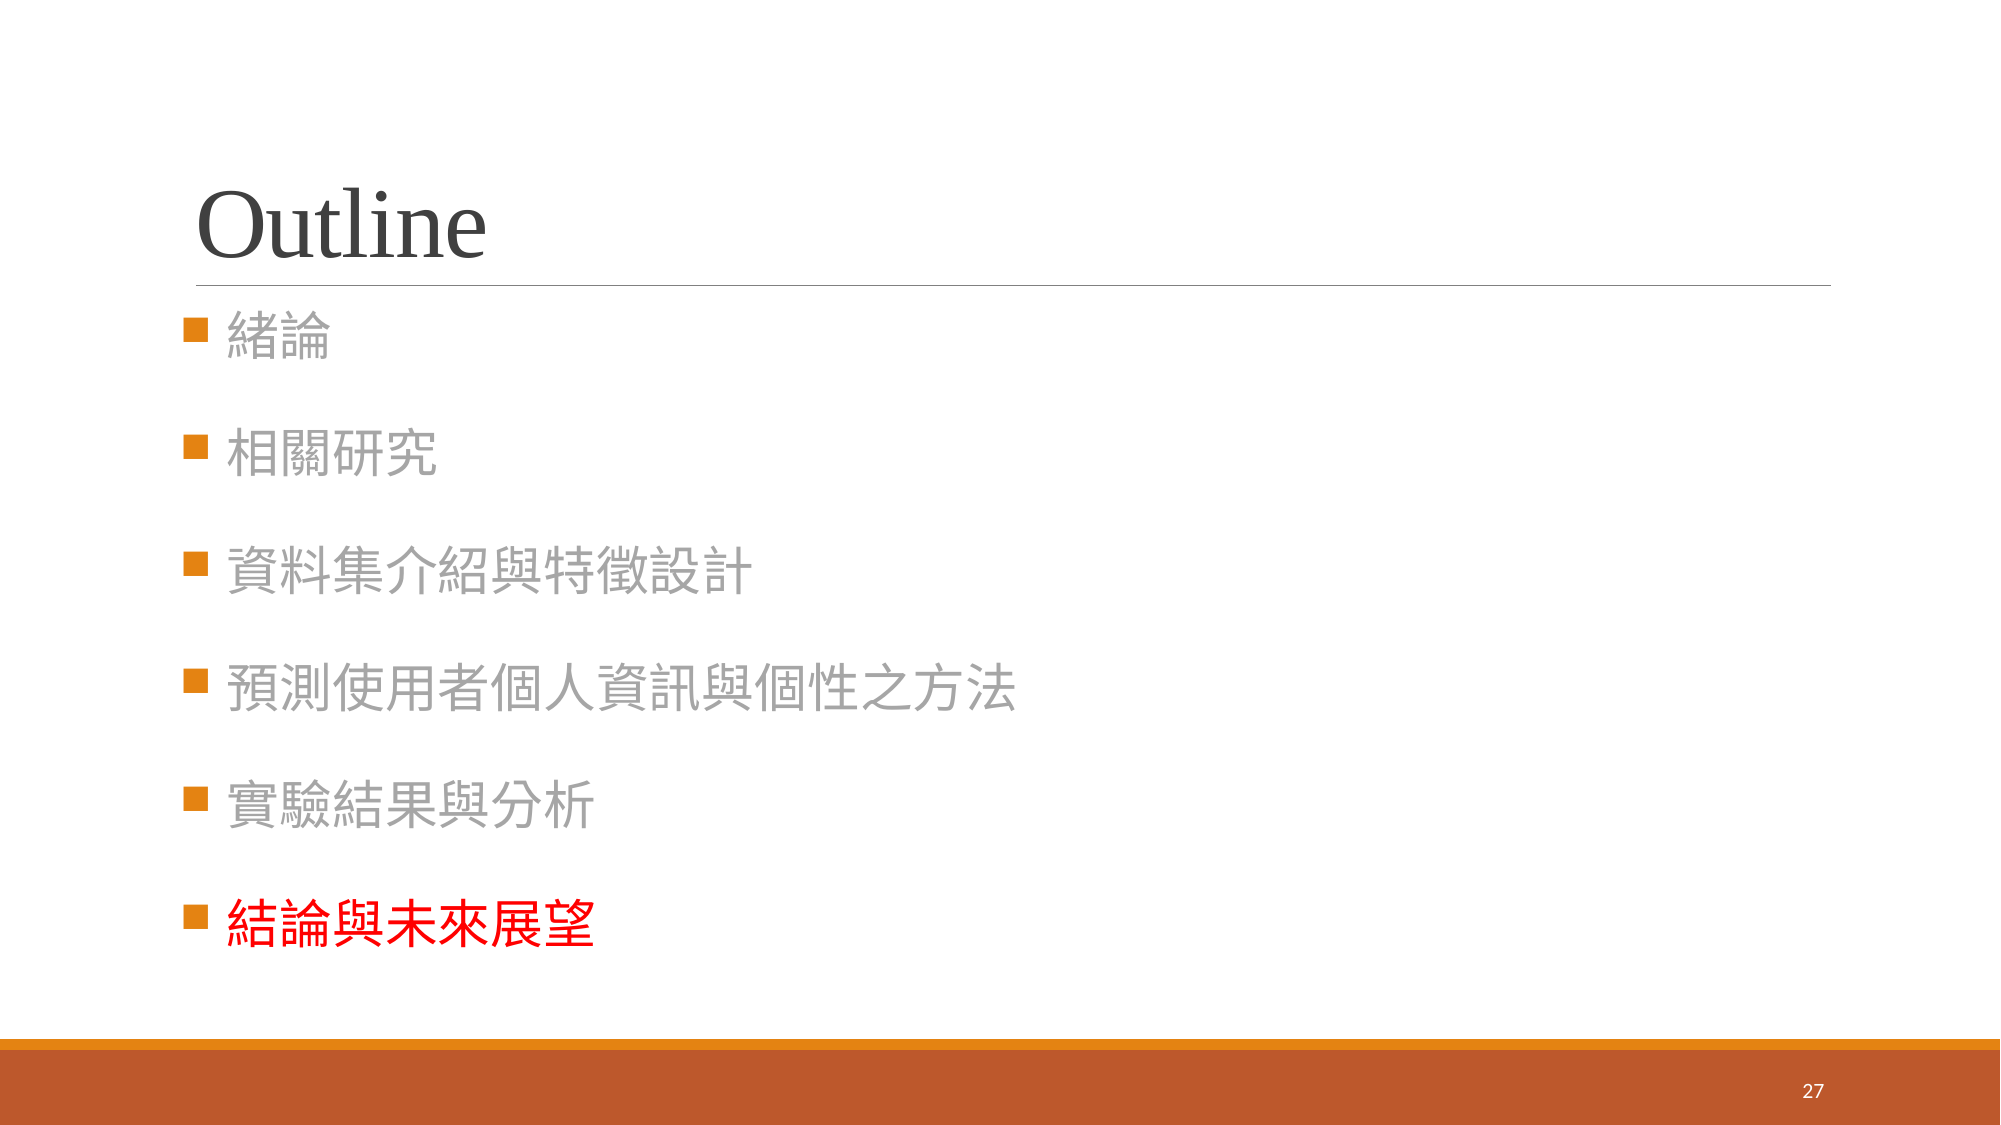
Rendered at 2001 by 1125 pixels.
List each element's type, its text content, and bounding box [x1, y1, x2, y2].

slide_number 27 [1624, 1059, 1840, 1120]
list 緒論 相關研究 資料集介紹與特徵設計 預測使用者個人資訊與個性之方法 實驗結果與分析 結論與未來展望 [180, 302, 1830, 963]
title Outline [180, 47, 1830, 285]
